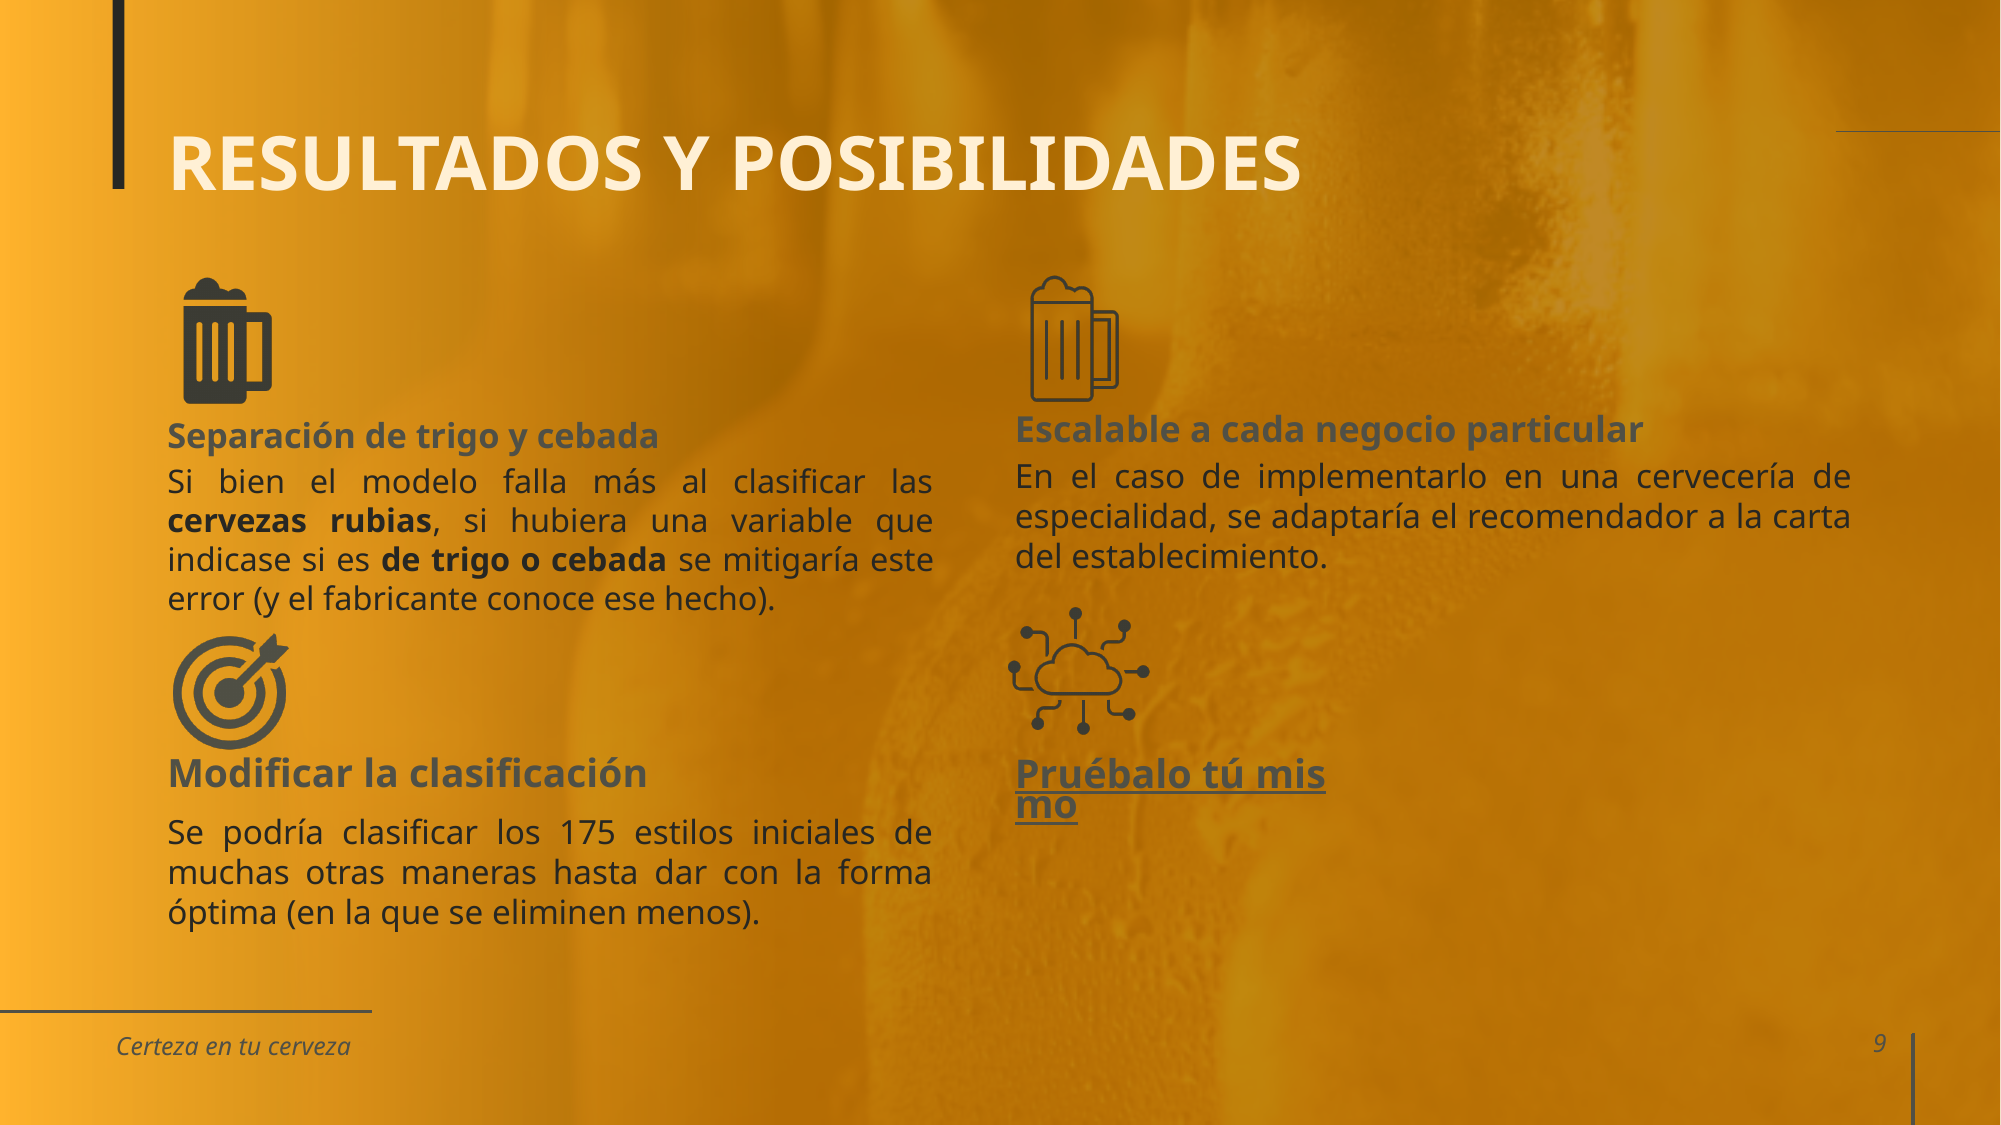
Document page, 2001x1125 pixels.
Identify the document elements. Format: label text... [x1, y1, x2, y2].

list Se podría clasificar los 175 estilos iniciales de muchas otras maneras hasta dar con la forma óptima (en la que se eliminen menos). [152, 804, 950, 975]
picture [152, 265, 303, 416]
list Escalable a cada negocio particular [999, 404, 1665, 447]
footer Certeza en tu cerveza [100, 1015, 636, 1075]
title RESULTADOS Y POSIBILIDADES [152, 30, 1508, 214]
list Separación de trigo y cebada [152, 411, 687, 453]
picture [999, 263, 1150, 414]
list En el caso de implementarlo en una cervecería de especialidad, se adaptaría el recomendador a la carta del establecimiento. [999, 447, 1869, 598]
picture [160, 619, 303, 762]
picture [1003, 596, 1154, 747]
list Modificar la clasificación [152, 746, 712, 804]
list Si bien el modelo falla más al clasificar las cervezas rubias, si hubiera una variable que indicase si es de trigo o cebada se mitigaría este error (y el fabricante conoce ese hecho). [152, 453, 950, 625]
text_box Pruébalo tú mismo [999, 750, 1343, 804]
slide_number 9 [1451, 1015, 1902, 1075]
